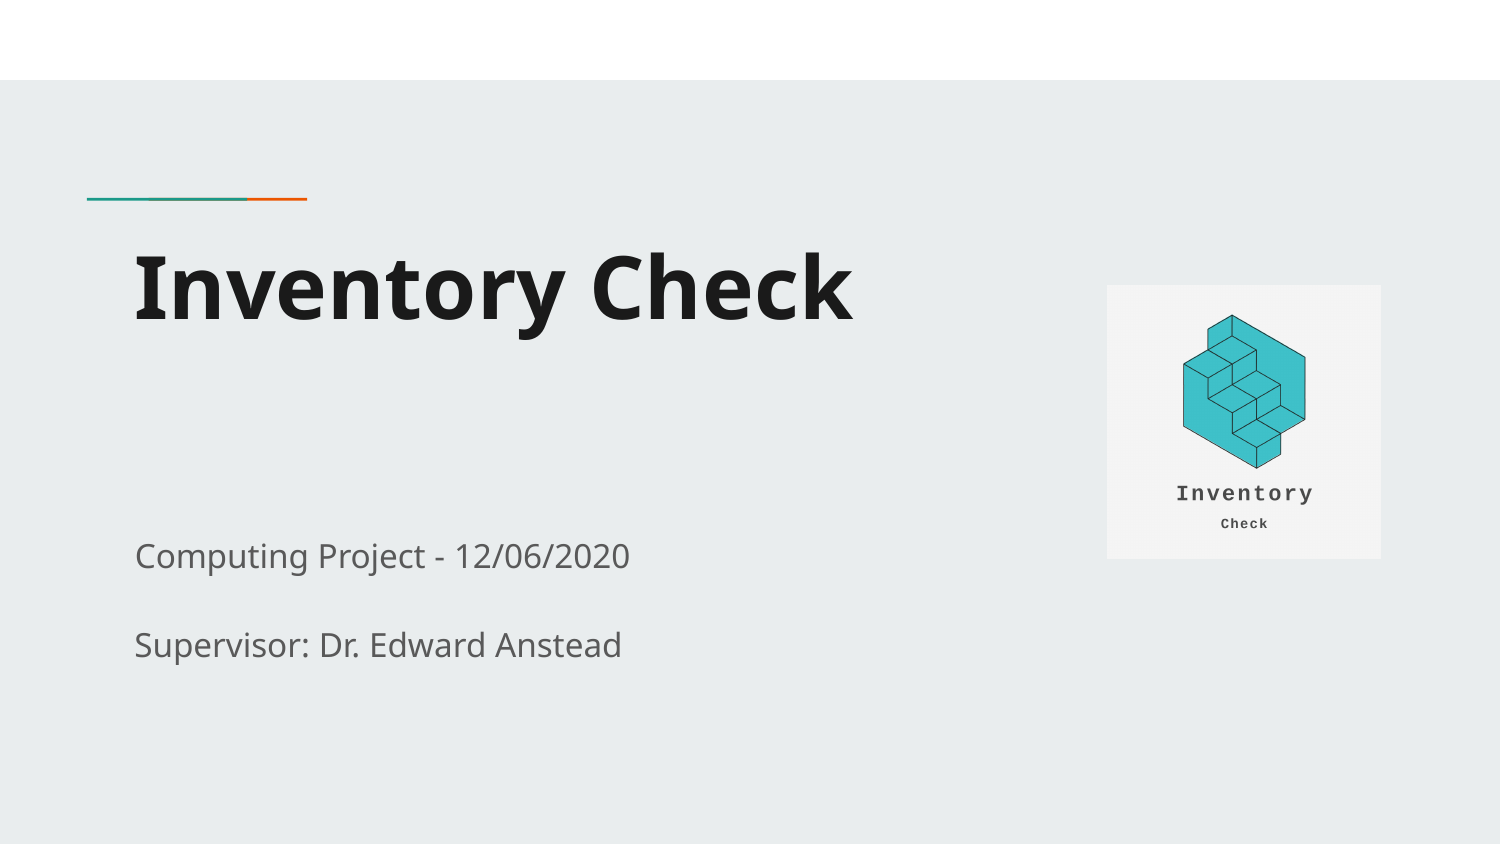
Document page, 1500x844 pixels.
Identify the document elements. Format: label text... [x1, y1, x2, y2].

subtitle Computing Project - 12/06/2020 [119, 520, 1381, 609]
subtitle Supervisor: Dr. Edward Anstead [119, 609, 1381, 698]
picture [1107, 285, 1381, 559]
title Inventory Check [119, 216, 1381, 490]
